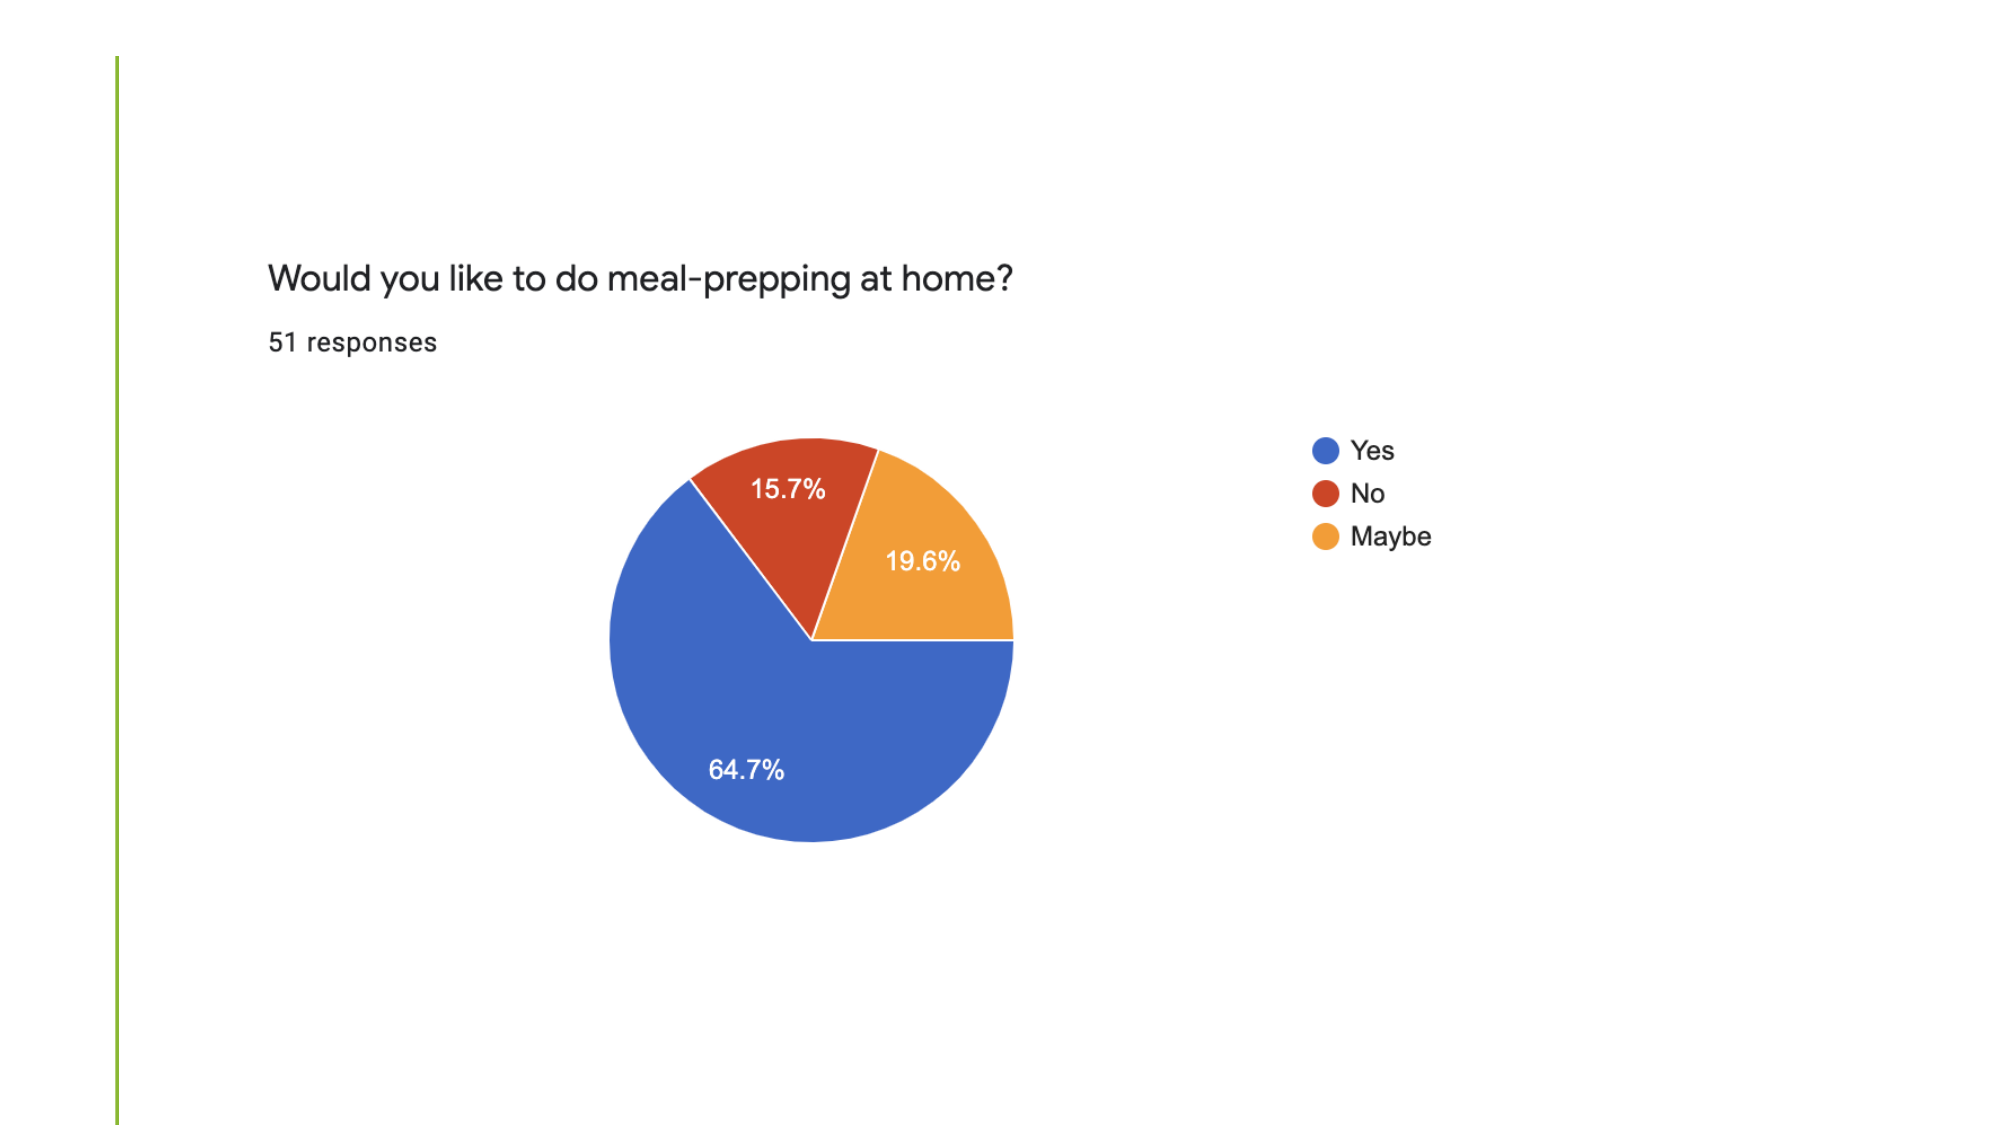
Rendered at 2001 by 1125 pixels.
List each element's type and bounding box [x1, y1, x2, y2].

list [243, 232, 1926, 893]
